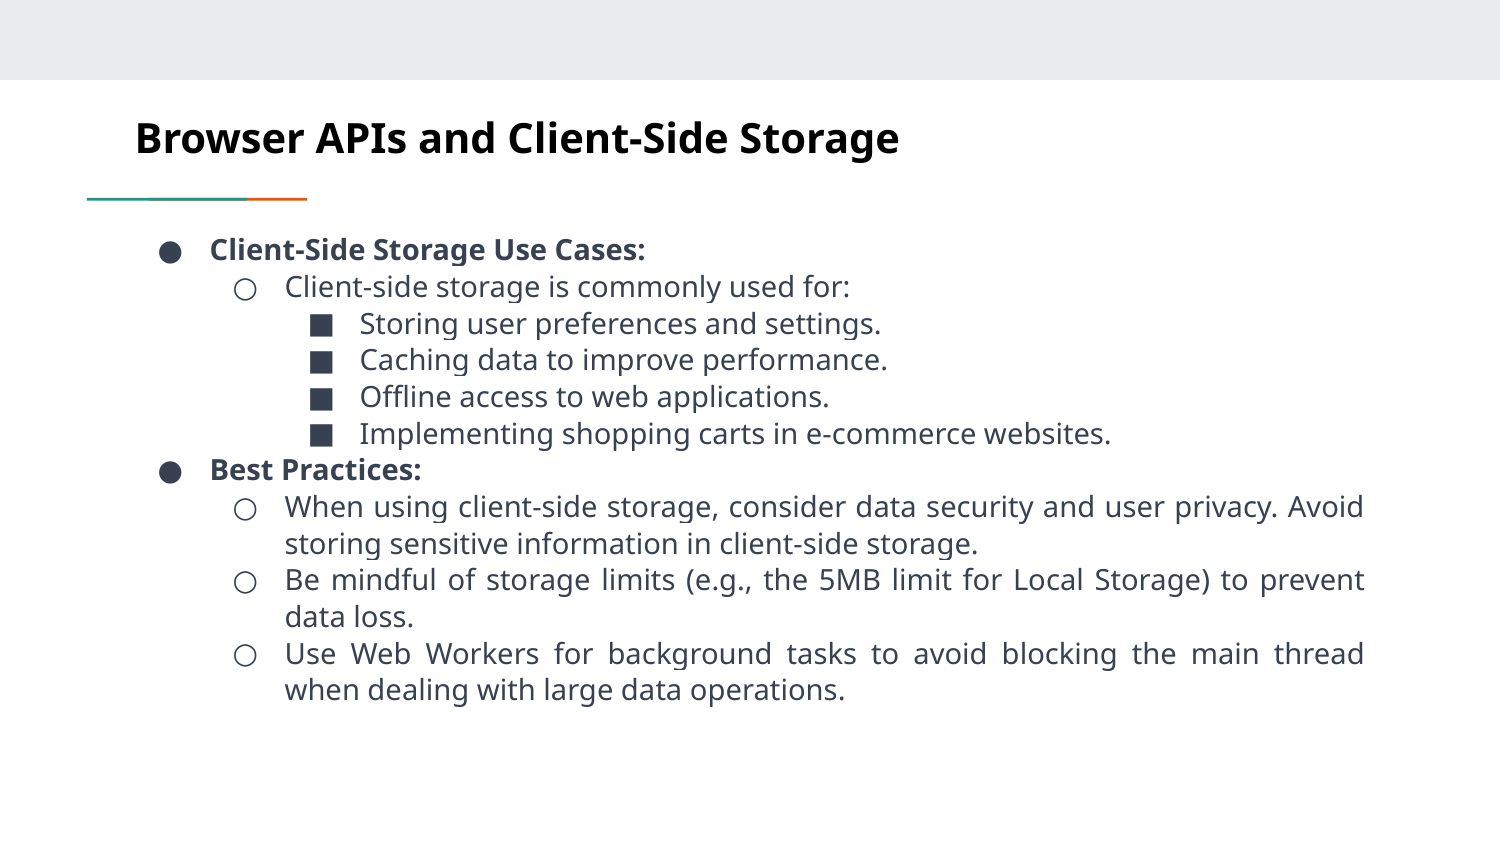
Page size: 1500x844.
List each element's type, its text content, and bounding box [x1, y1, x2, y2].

title Browser APIs and Client-Side Storage [119, 89, 1381, 178]
list Client-Side Storage Use Cases: Client-side storage is commonly used for: Storing user preferences and settings. Caching data to improve performance. Offline access to web applications. Implementing shopping carts in e-commerce websites. Best Practices: When using client-side storage, consider data security and user privacy. Avoid storing sensitive information in client-side storage. Be mindful of storage limits (e.g., the 5MB limit for Local Storage) to prevent data loss. Use Web Workers for background tasks to avoid blocking the main thread when dealing with large data operations. [119, 214, 1381, 712]
